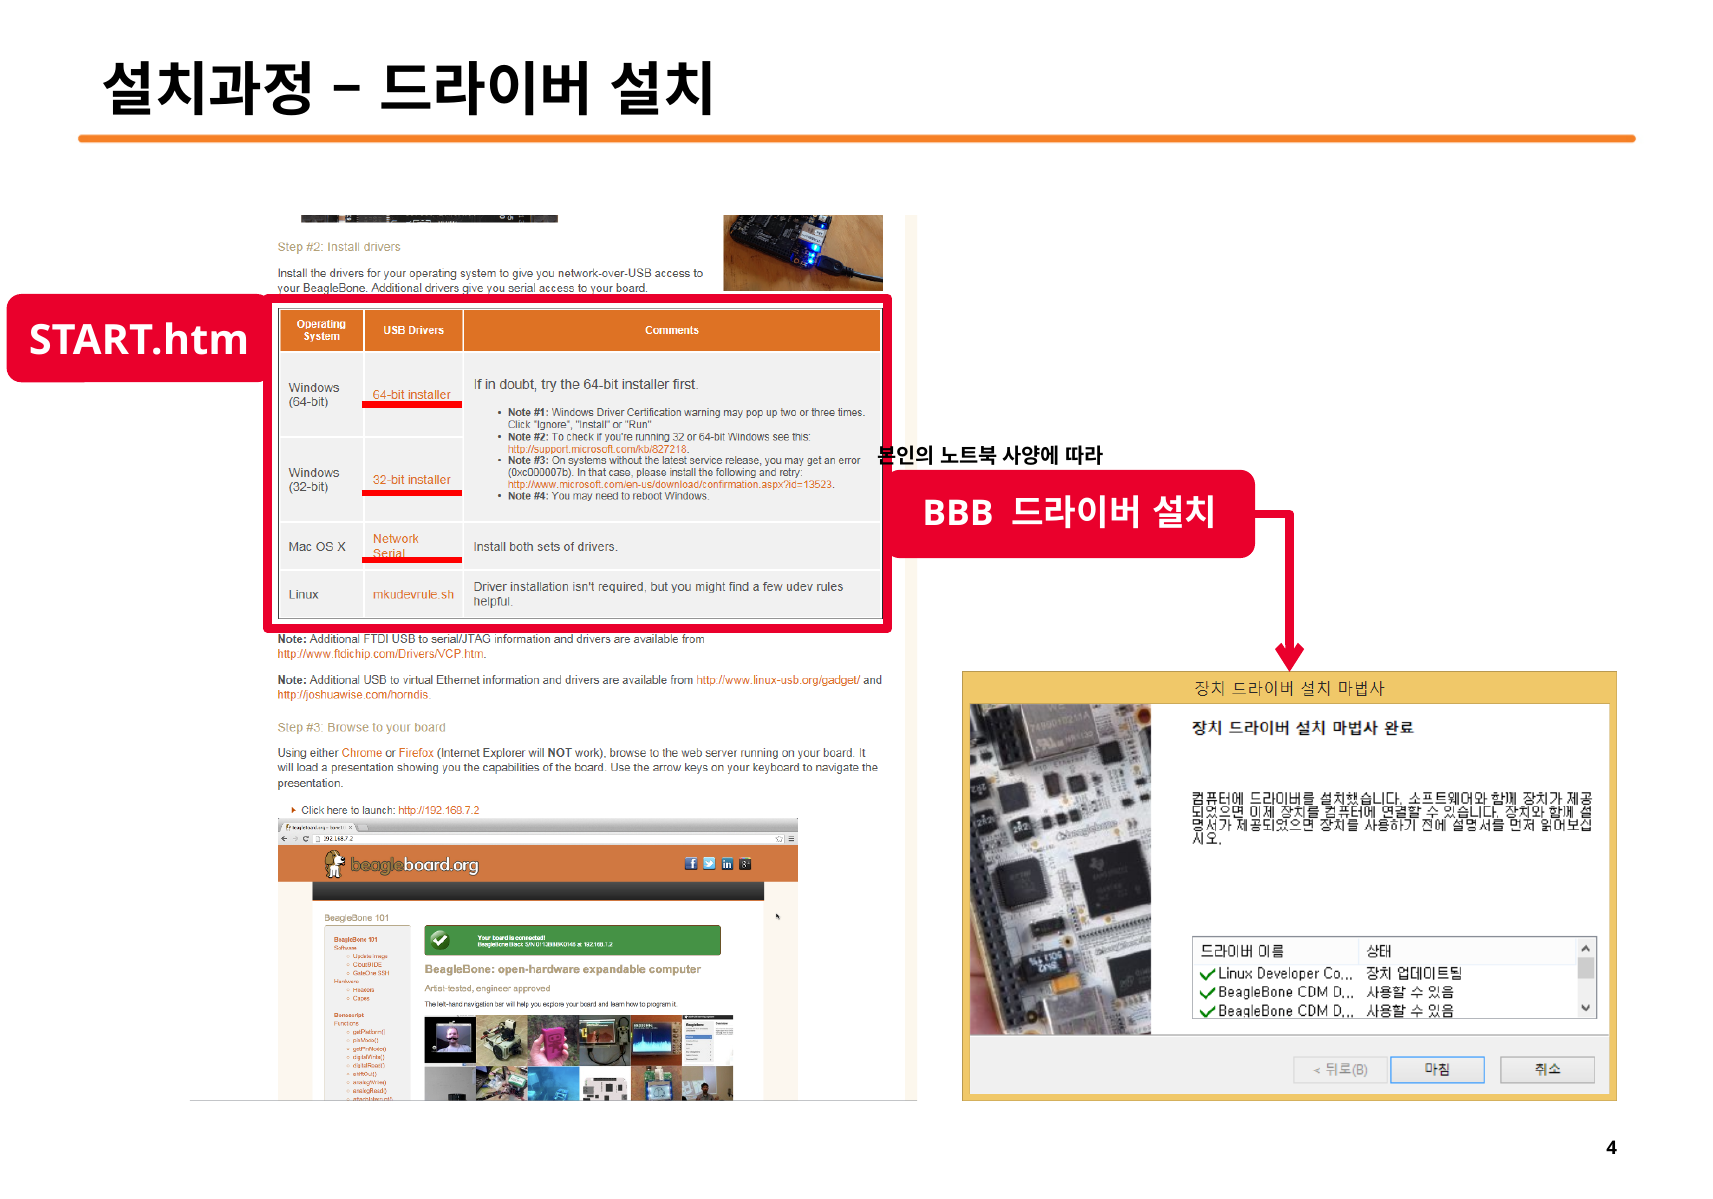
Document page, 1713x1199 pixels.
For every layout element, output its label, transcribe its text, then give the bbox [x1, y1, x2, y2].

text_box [1254, 513, 1290, 673]
text_box START.htm [4, 291, 184, 385]
text_box 본인의 노트북 사양에 따라 [922, 435, 1178, 468]
picture [0, 29, 1713, 1196]
title 설치과정 – 드라이버 설치 [86, 44, 1622, 139]
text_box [189, 215, 918, 1101]
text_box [884, 469, 1256, 559]
